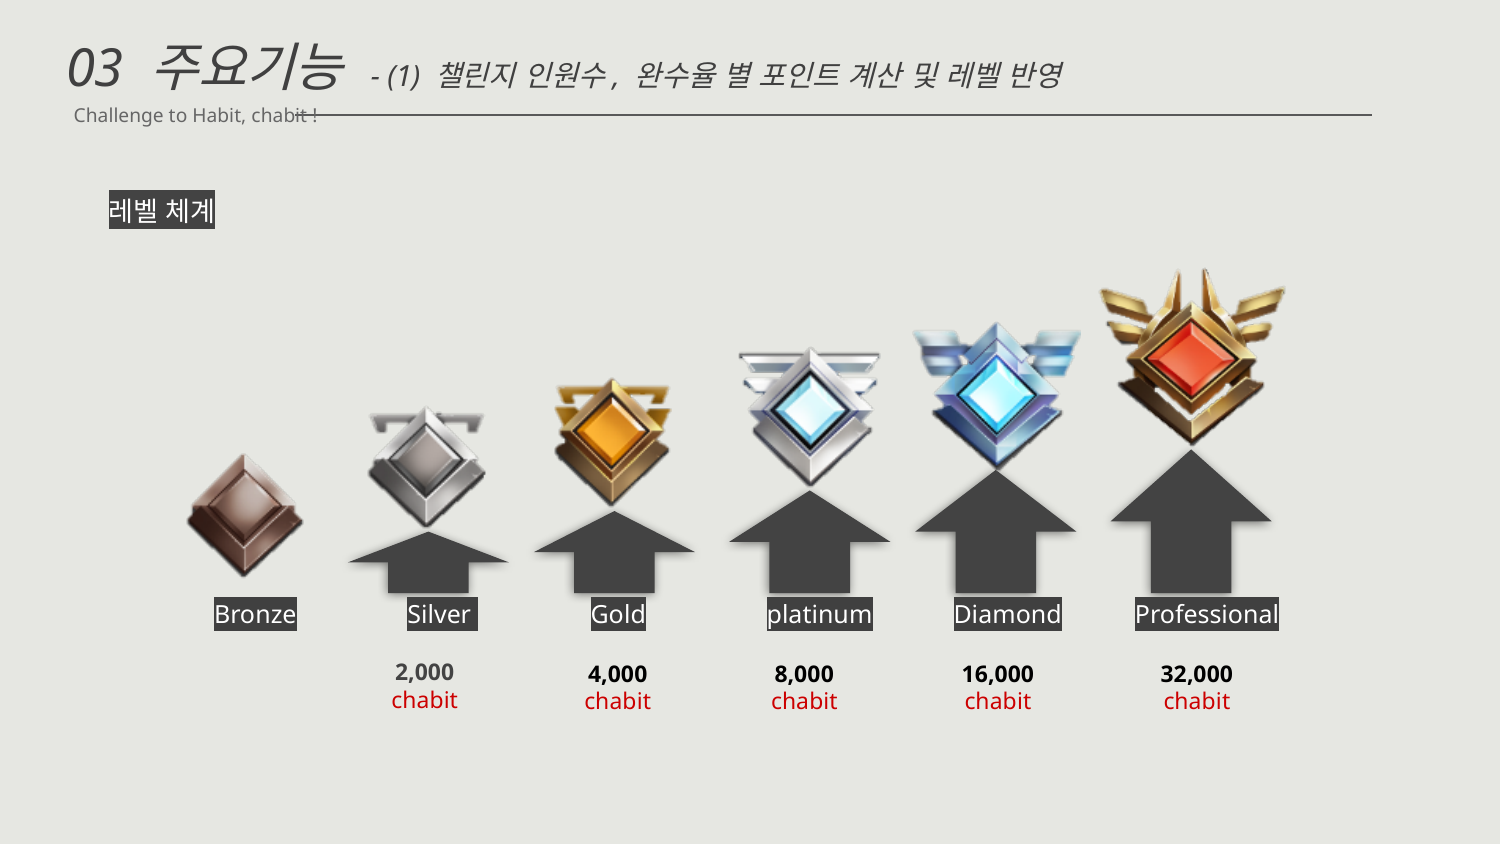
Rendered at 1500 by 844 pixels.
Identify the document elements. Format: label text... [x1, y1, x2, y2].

title Challenge to Habit, chabit ! [58, 88, 381, 155]
text_box Silver [392, 583, 513, 644]
text_box 16,000 chabit [926, 644, 1070, 730]
picture [911, 321, 1081, 472]
text_box [729, 499, 891, 583]
text_box [347, 541, 509, 594]
title 03 주요기능 - (1) 챌린지 인원수, 완수율 별 포인트 계산 및 레벨 반영 [51, 18, 1387, 113]
picture [1096, 267, 1286, 450]
text_box 4,000 chabit [546, 644, 689, 730]
text_box Professional [1119, 583, 1347, 644]
picture [553, 376, 672, 512]
text_box 8,000 chabit [733, 644, 876, 730]
text_box Gold [575, 583, 674, 644]
text_box 32,000 chabit [1125, 644, 1269, 730]
text_box Bronze [199, 583, 342, 644]
text_box 레벨 체계 [63, 178, 261, 242]
text_box [533, 520, 695, 594]
text_box platinum [751, 583, 921, 644]
picture [366, 404, 487, 532]
text_box Diamond [938, 583, 1108, 644]
text_box [1110, 458, 1272, 583]
picture [738, 346, 882, 491]
text_box 2,000 chabit [353, 642, 496, 728]
text_box [915, 481, 1077, 583]
picture [184, 449, 305, 580]
